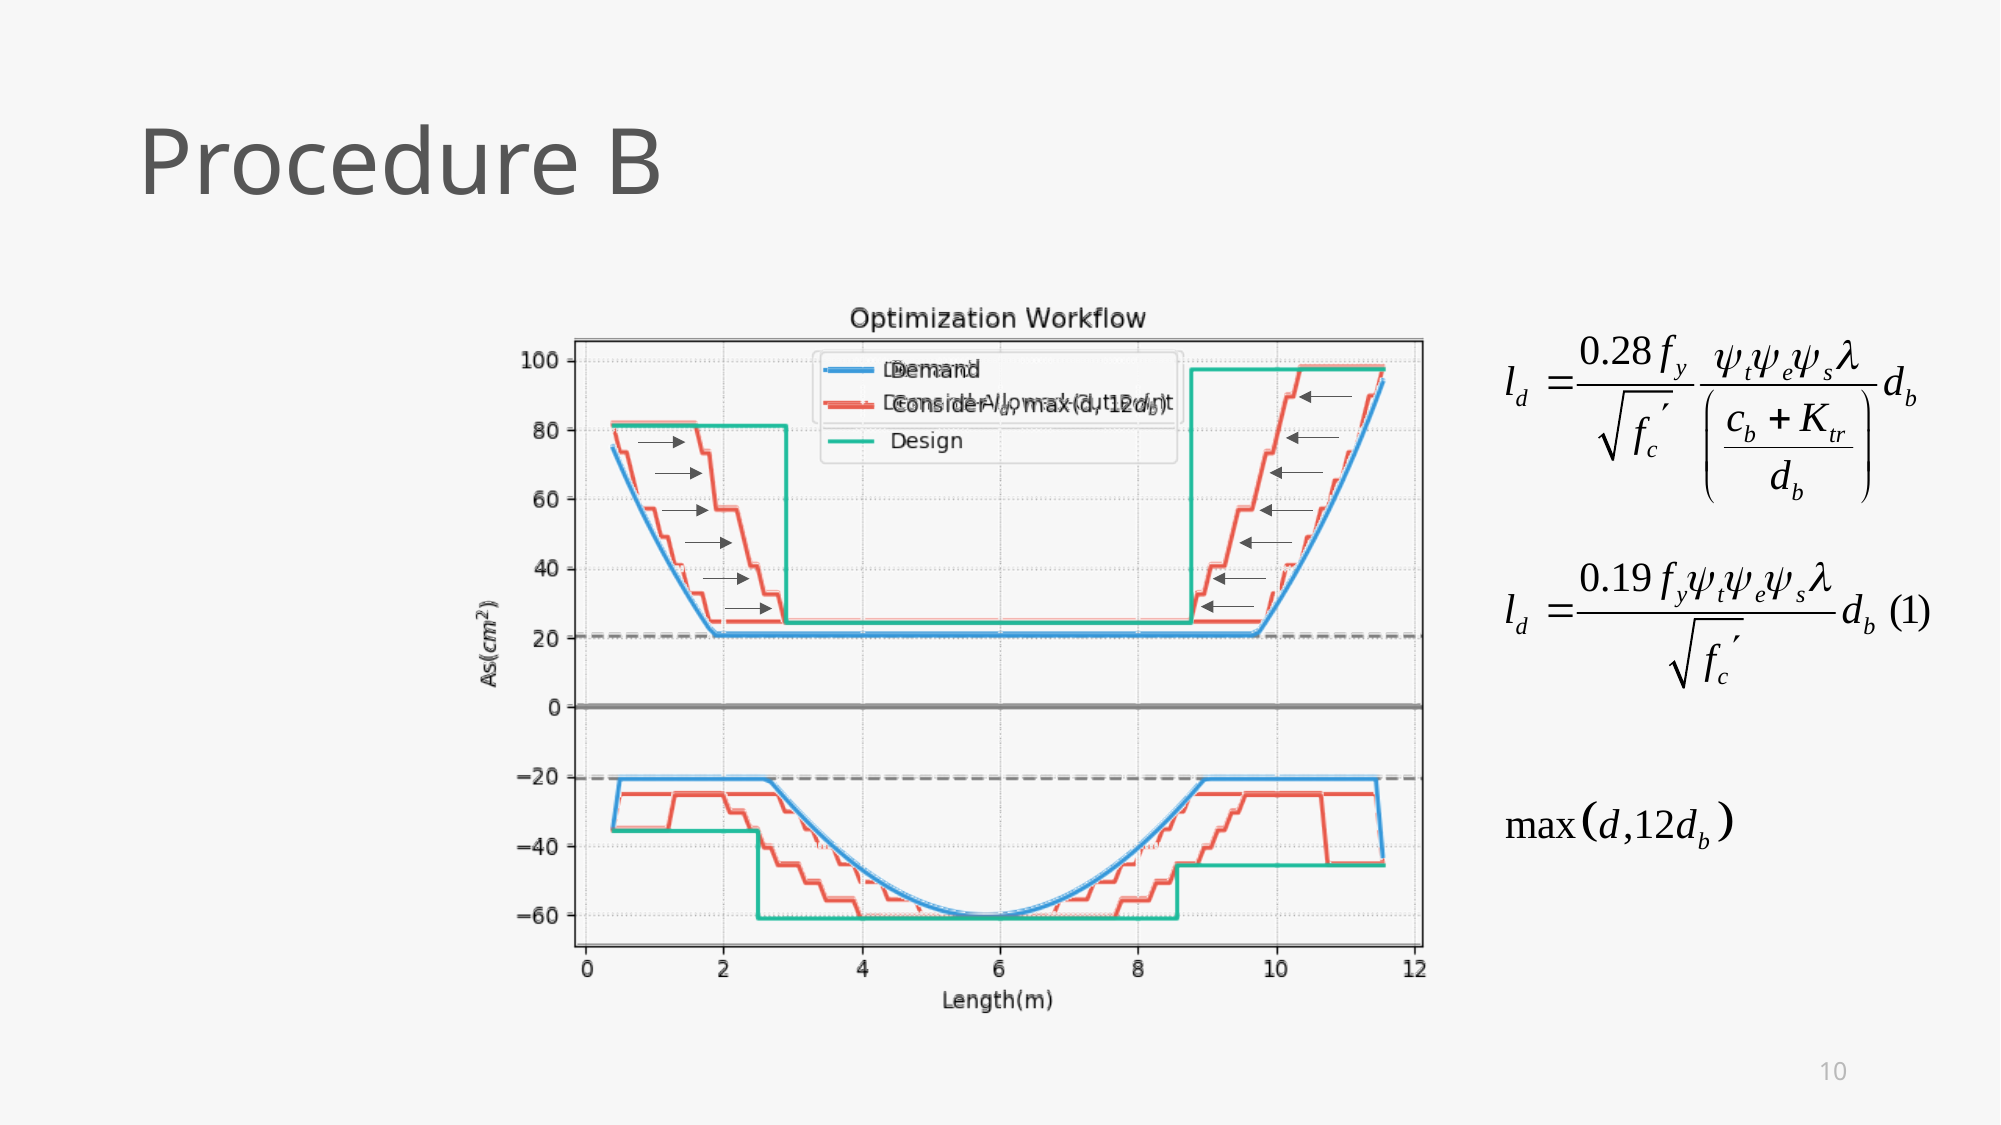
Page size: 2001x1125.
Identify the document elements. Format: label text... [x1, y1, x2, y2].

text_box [1501, 797, 1736, 860]
list Procedure B [137, 108, 873, 224]
slide_number 10 [1412, 1042, 1863, 1103]
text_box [1501, 326, 1921, 511]
picture [451, 284, 1452, 1037]
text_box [1501, 554, 1936, 695]
